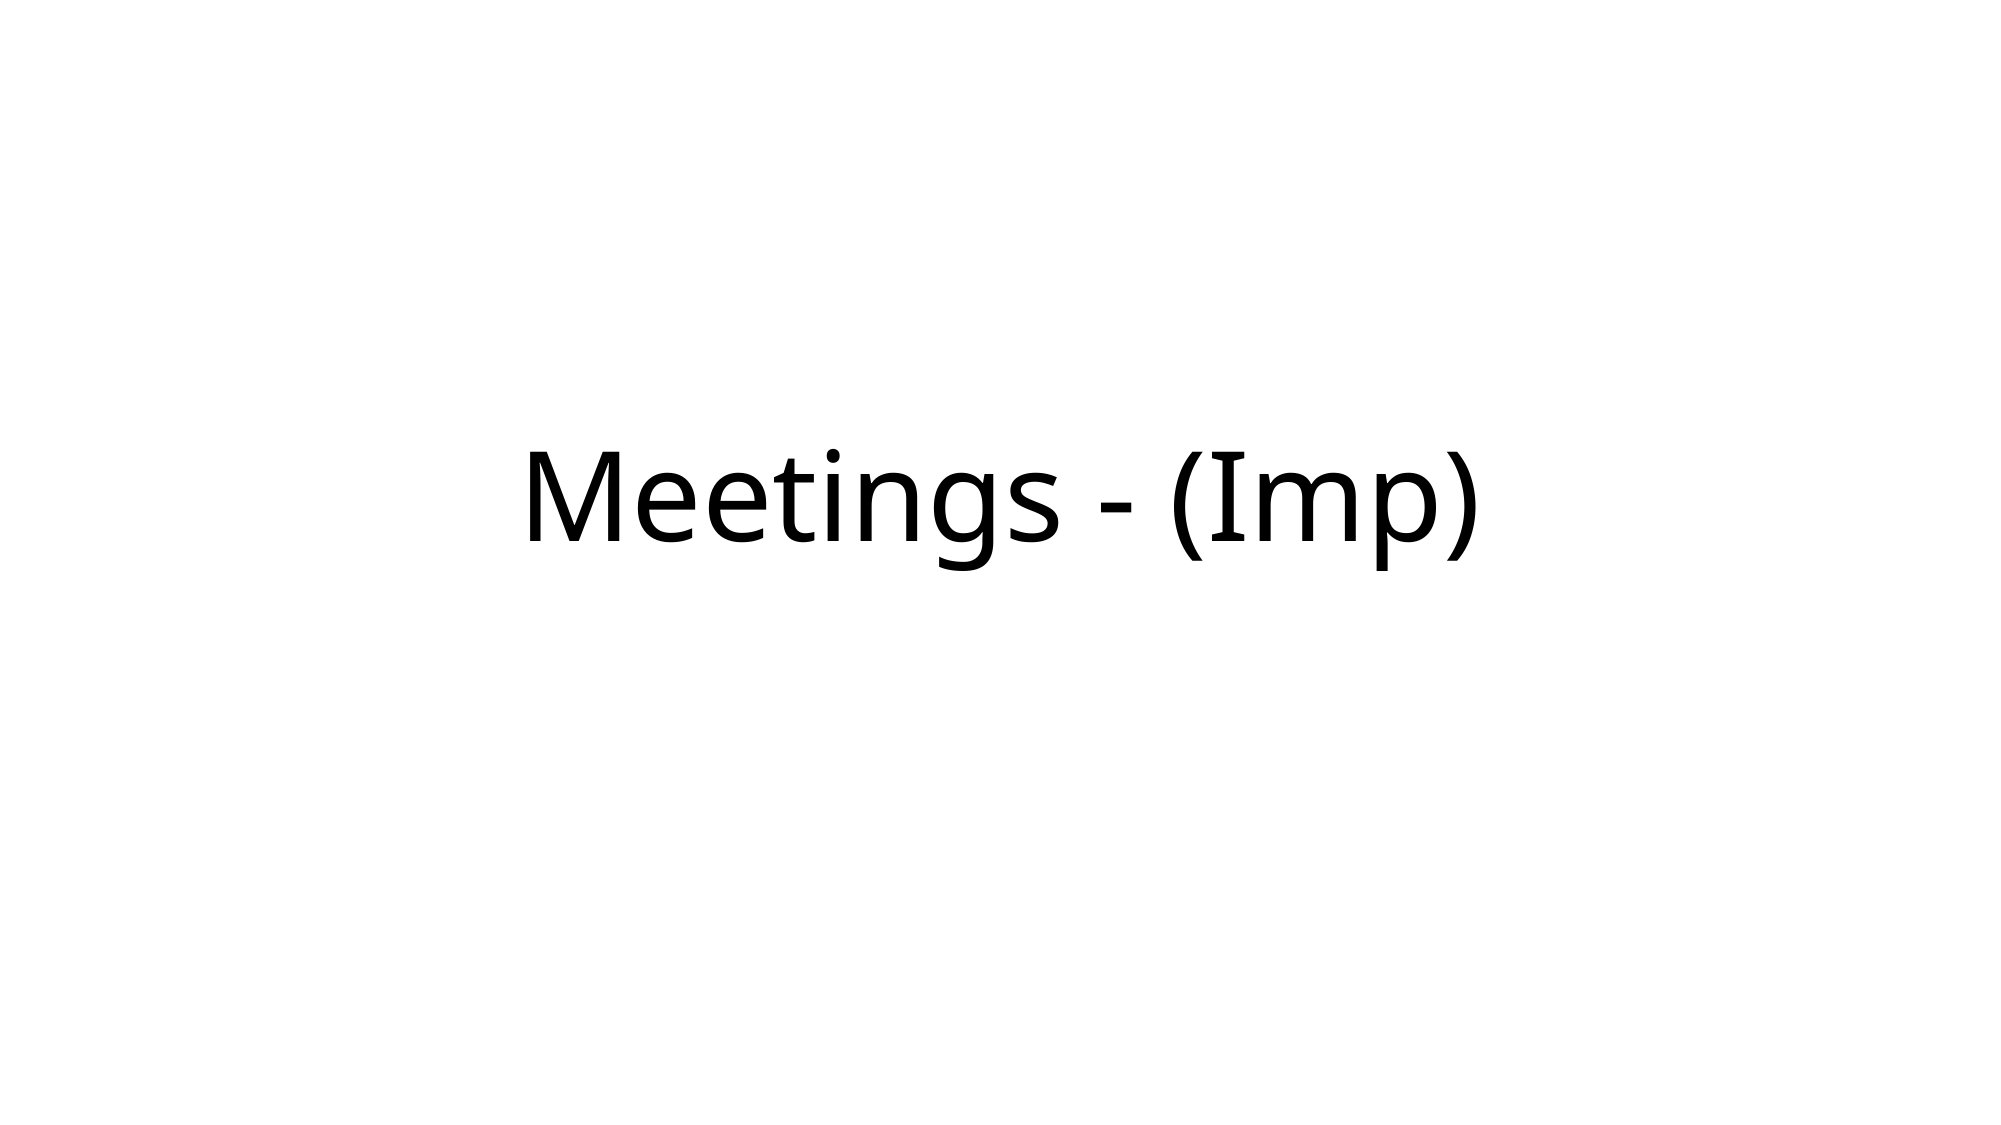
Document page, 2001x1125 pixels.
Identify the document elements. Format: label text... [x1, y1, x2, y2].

title Meetings - (Imp) [249, 184, 1750, 576]
